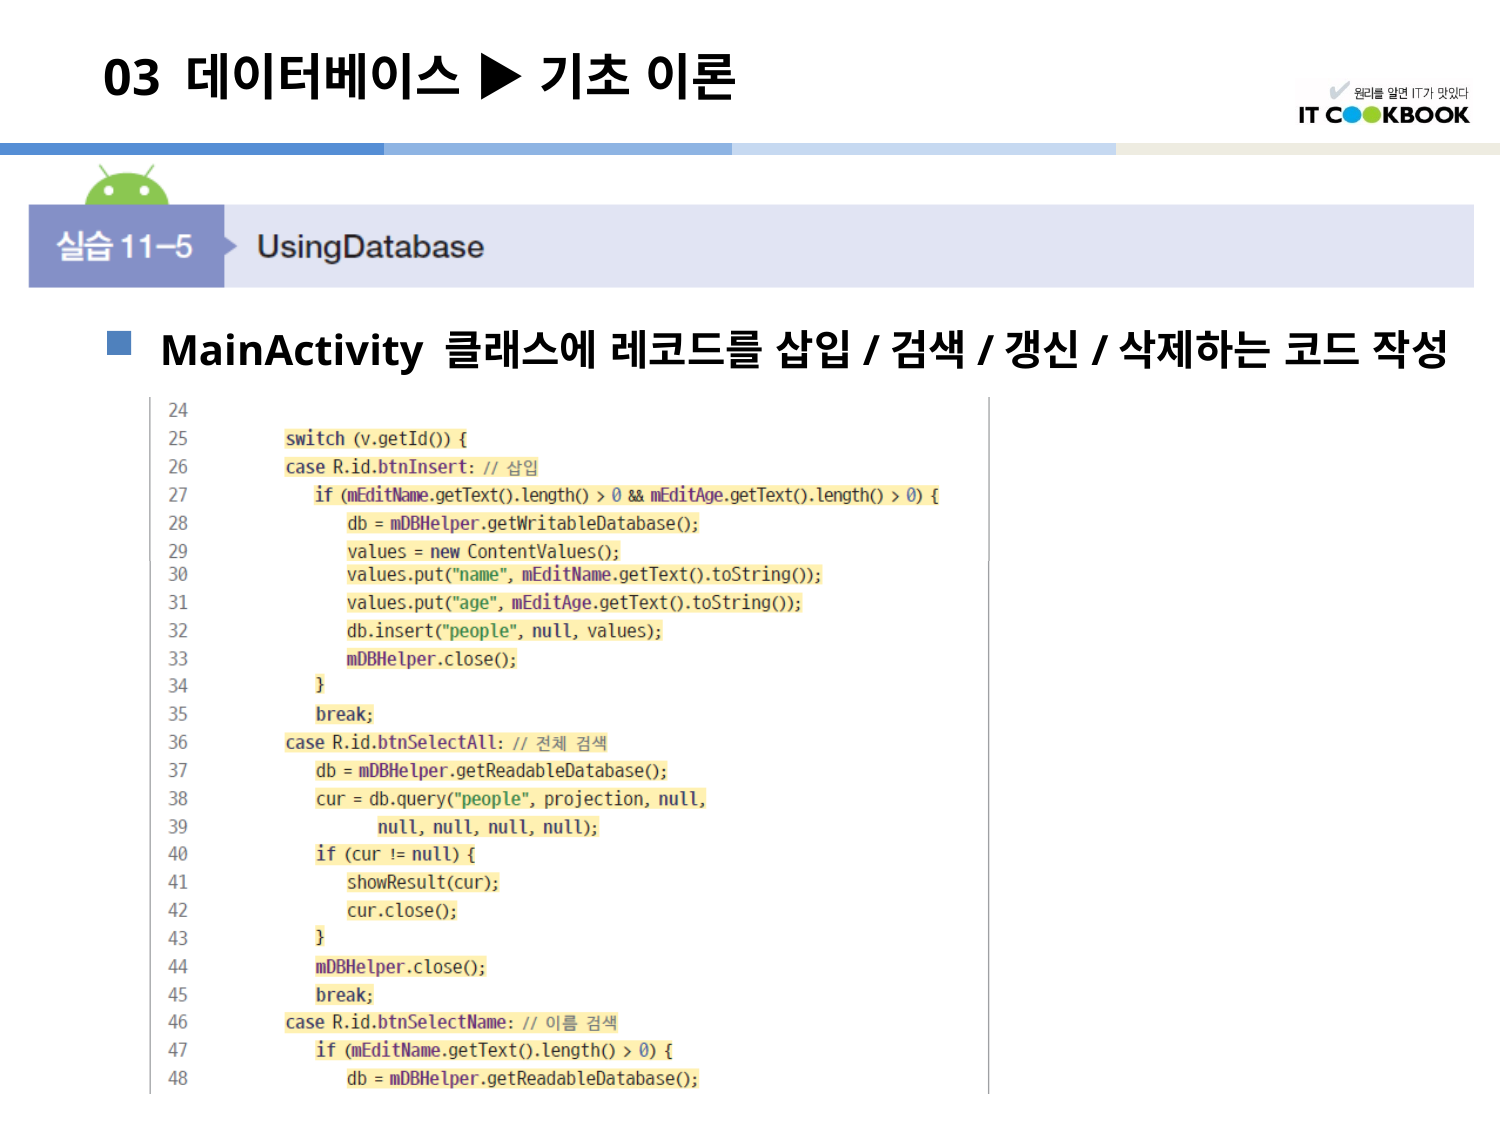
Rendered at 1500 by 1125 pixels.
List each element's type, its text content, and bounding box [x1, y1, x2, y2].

picture [144, 396, 1005, 1095]
title 03 데이터베이스 ▶ 기초 이론 [88, 30, 1330, 121]
picture [26, 160, 1474, 291]
list MainActivity 클래스에 레코드를 삽입/검색/갱신/삭제하는 코드 작성 [88, 298, 1474, 1083]
picture [1295, 78, 1473, 125]
